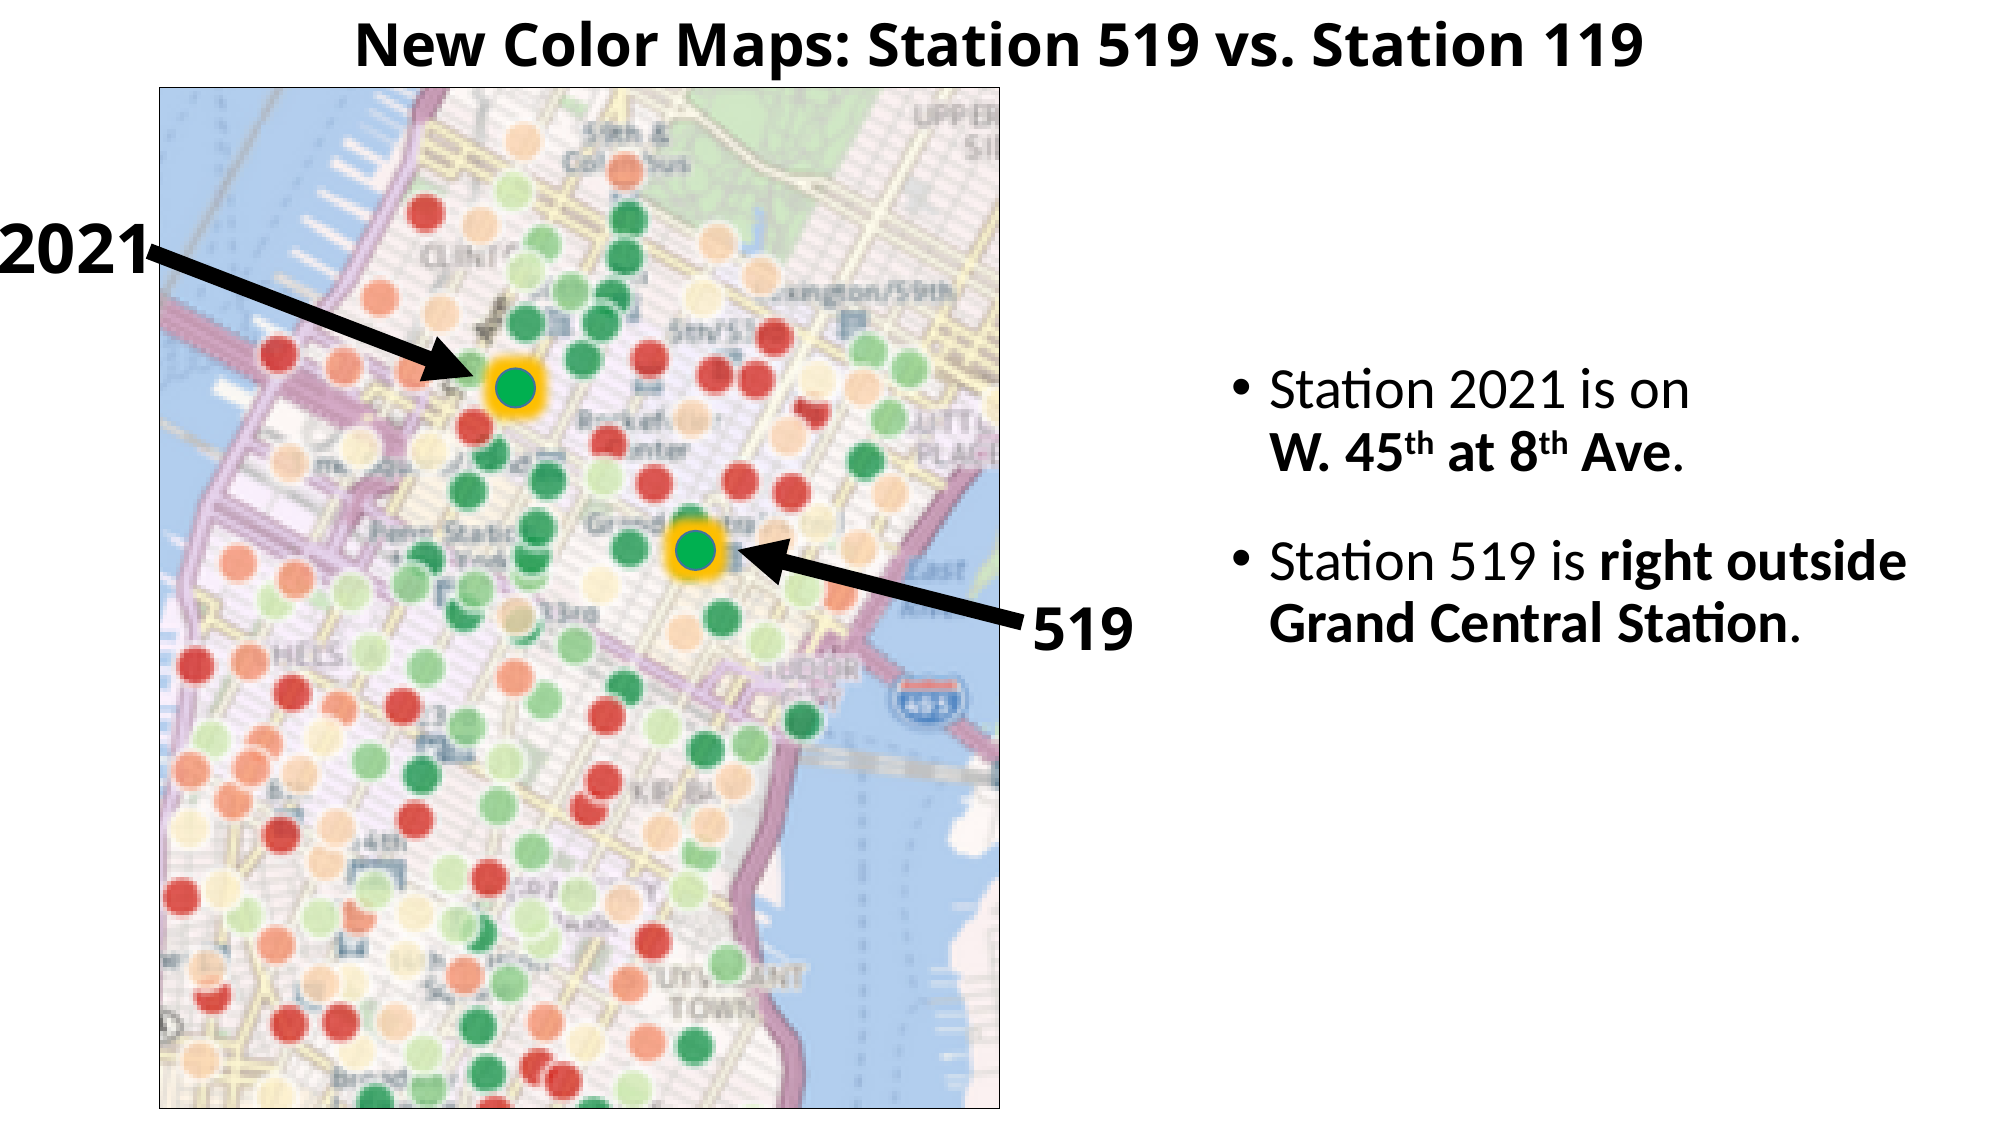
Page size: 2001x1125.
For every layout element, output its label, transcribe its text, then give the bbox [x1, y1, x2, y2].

text_box 519 [1014, 590, 1153, 671]
list Station 2021 is on W. 45th at 8th Ave. Station 519 is right outside Grand Central Station. [1216, 87, 1950, 916]
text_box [159, 87, 1000, 1109]
title New Color Maps: Station 519 vs. Station 119 [137, 6, 1863, 88]
text_box 2021 [0, 178, 159, 324]
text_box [737, 549, 1023, 623]
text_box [148, 251, 474, 377]
